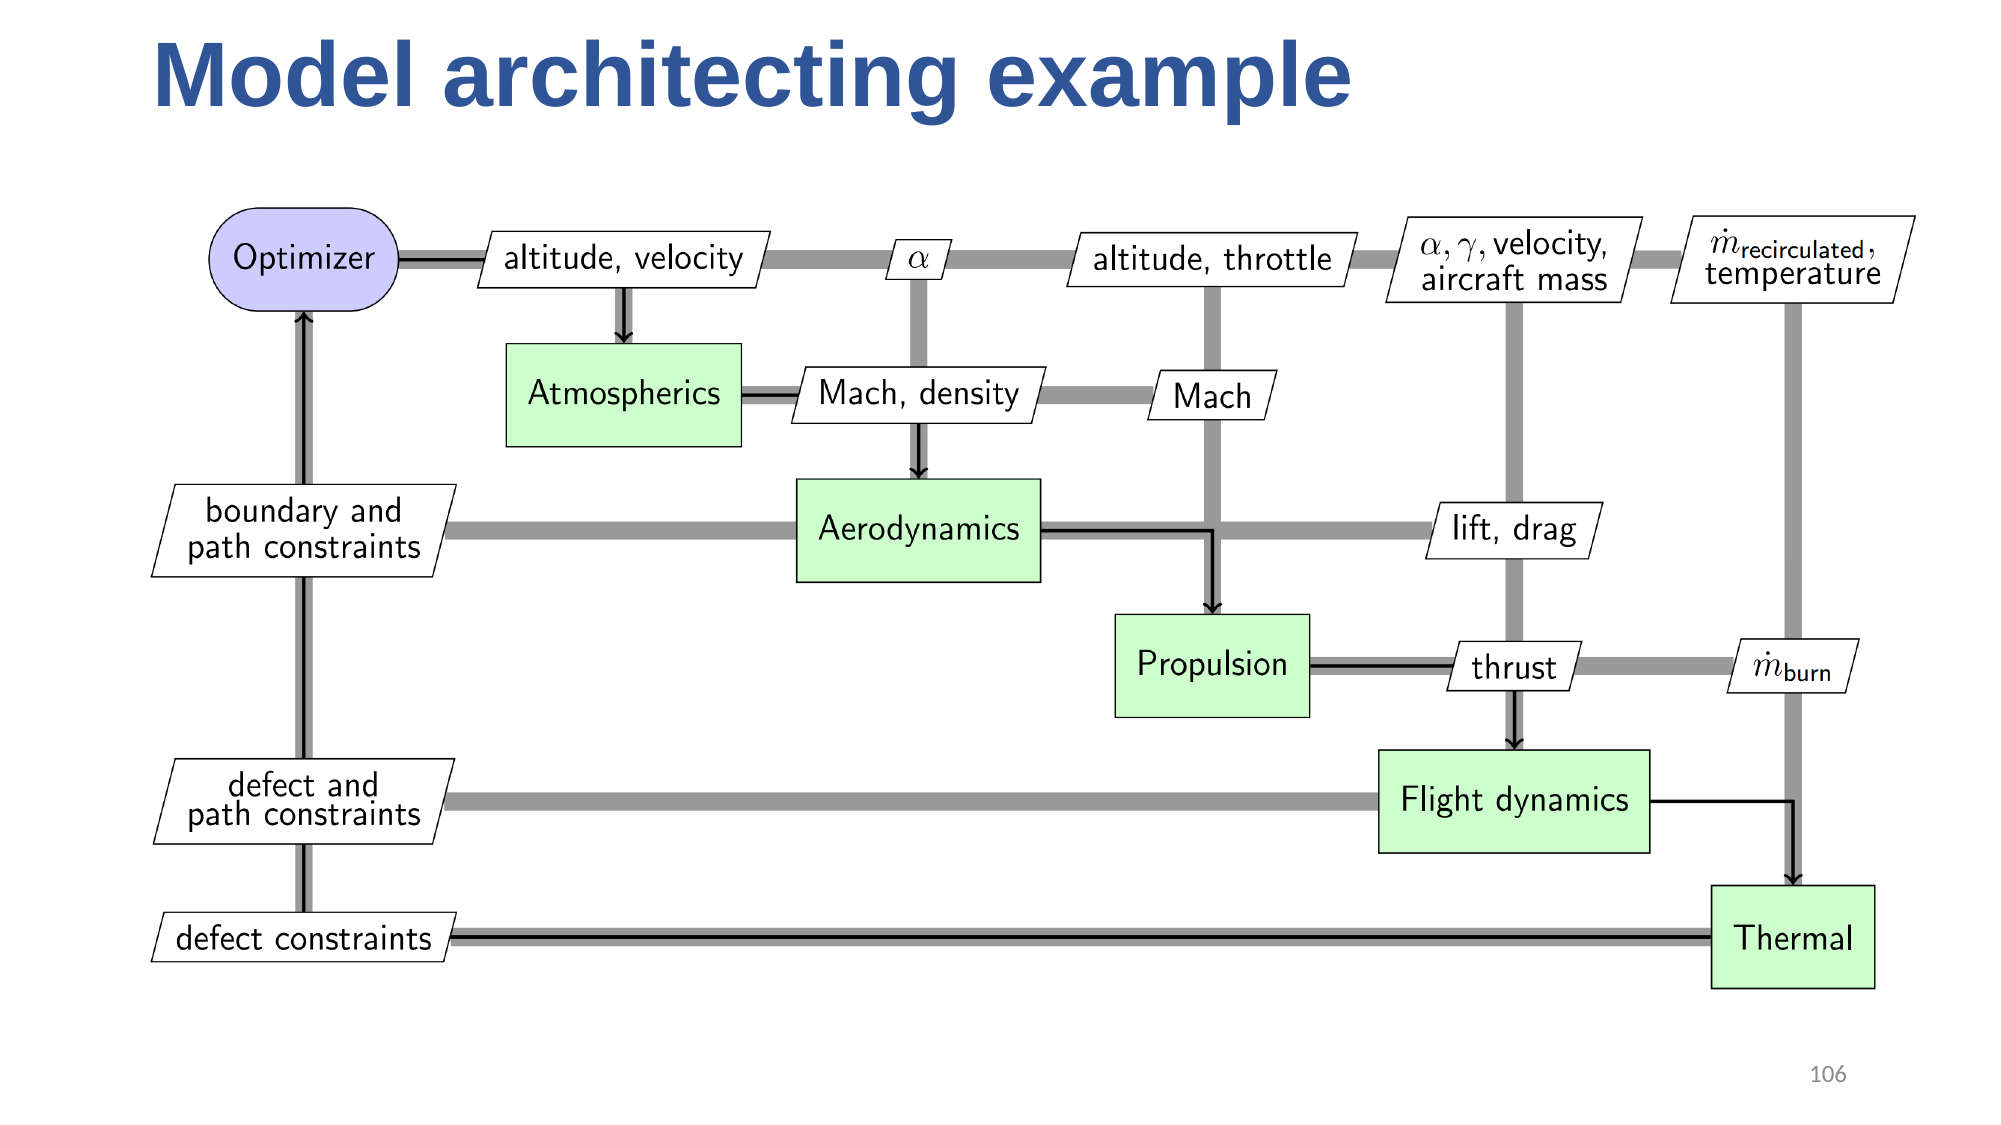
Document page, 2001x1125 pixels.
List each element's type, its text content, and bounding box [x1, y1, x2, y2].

title Model architecting example [137, 13, 1863, 139]
slide_number 106 [1412, 1042, 1863, 1103]
picture [137, 200, 1920, 996]
